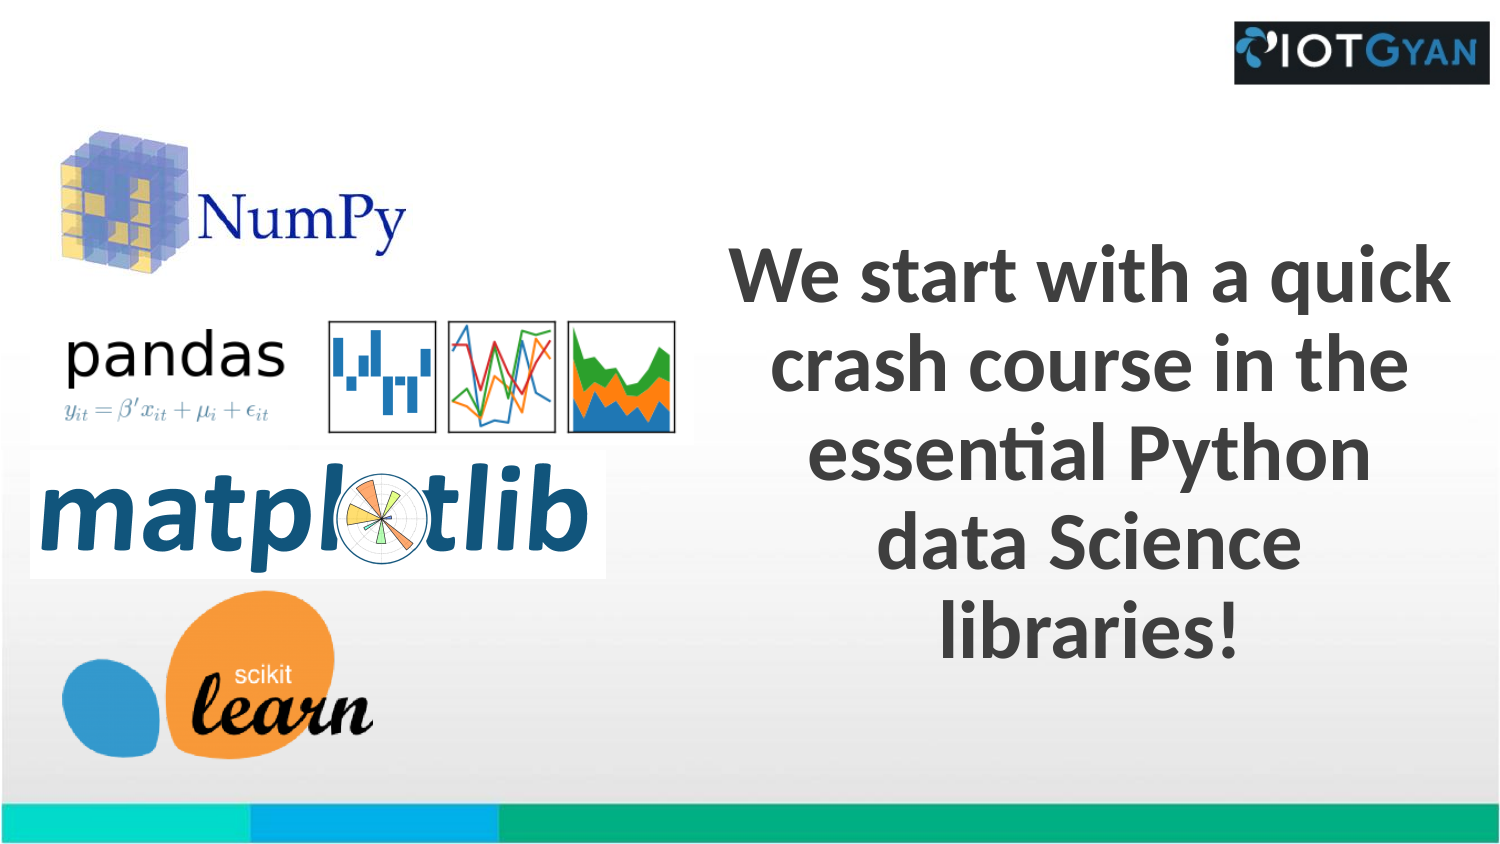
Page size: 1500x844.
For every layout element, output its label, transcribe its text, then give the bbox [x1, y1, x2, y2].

title We start with a quick crash course in the essential Python data Science libraries! [712, 246, 1469, 662]
picture [1, 0, 1500, 844]
